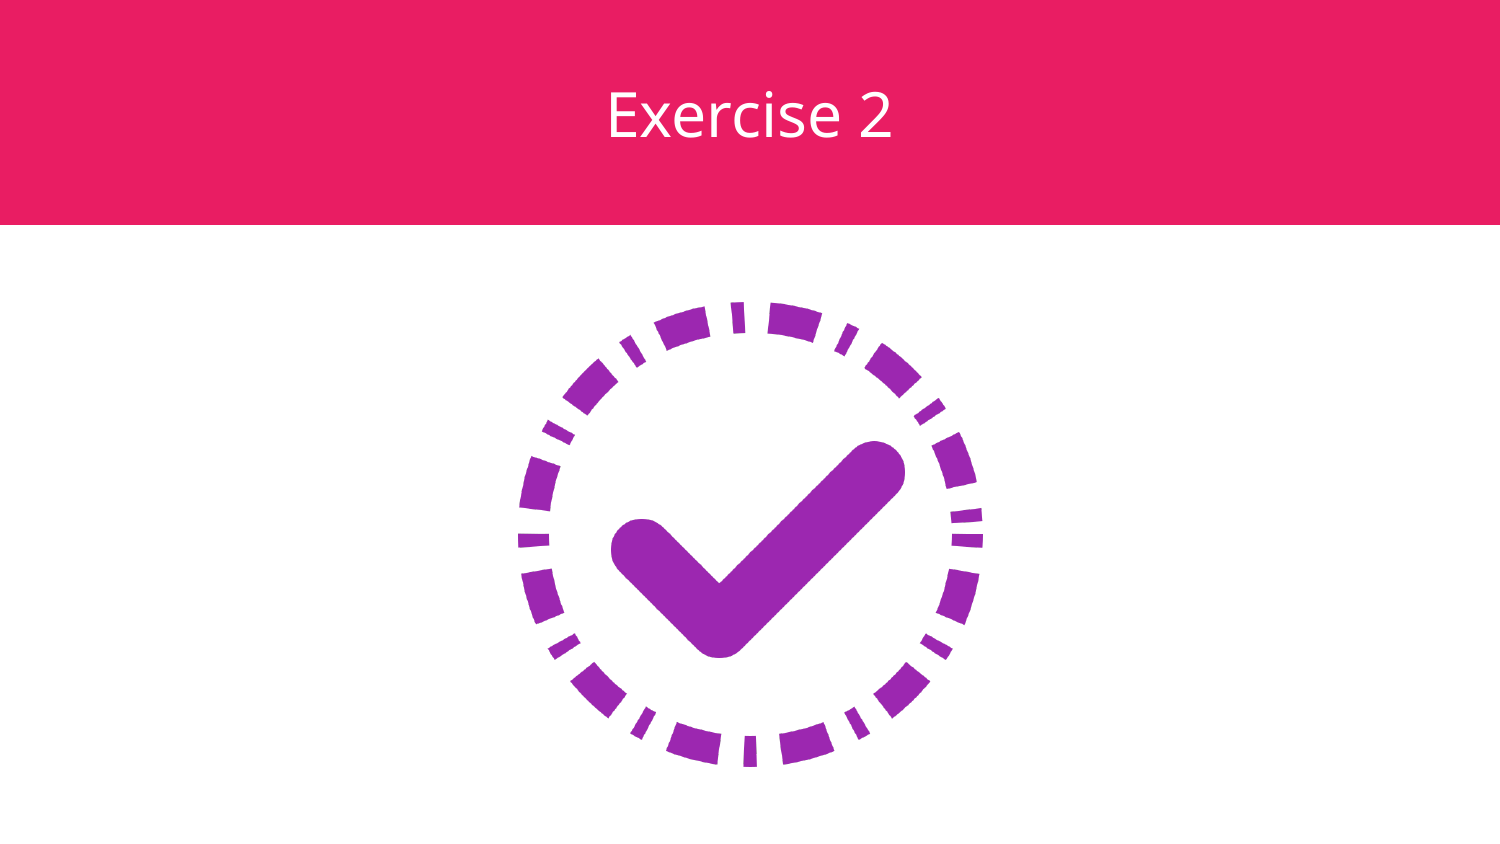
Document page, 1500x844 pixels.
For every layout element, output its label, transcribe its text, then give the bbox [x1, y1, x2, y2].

title Exercise 2 [37, 37, 1463, 188]
picture [441, 224, 1059, 844]
